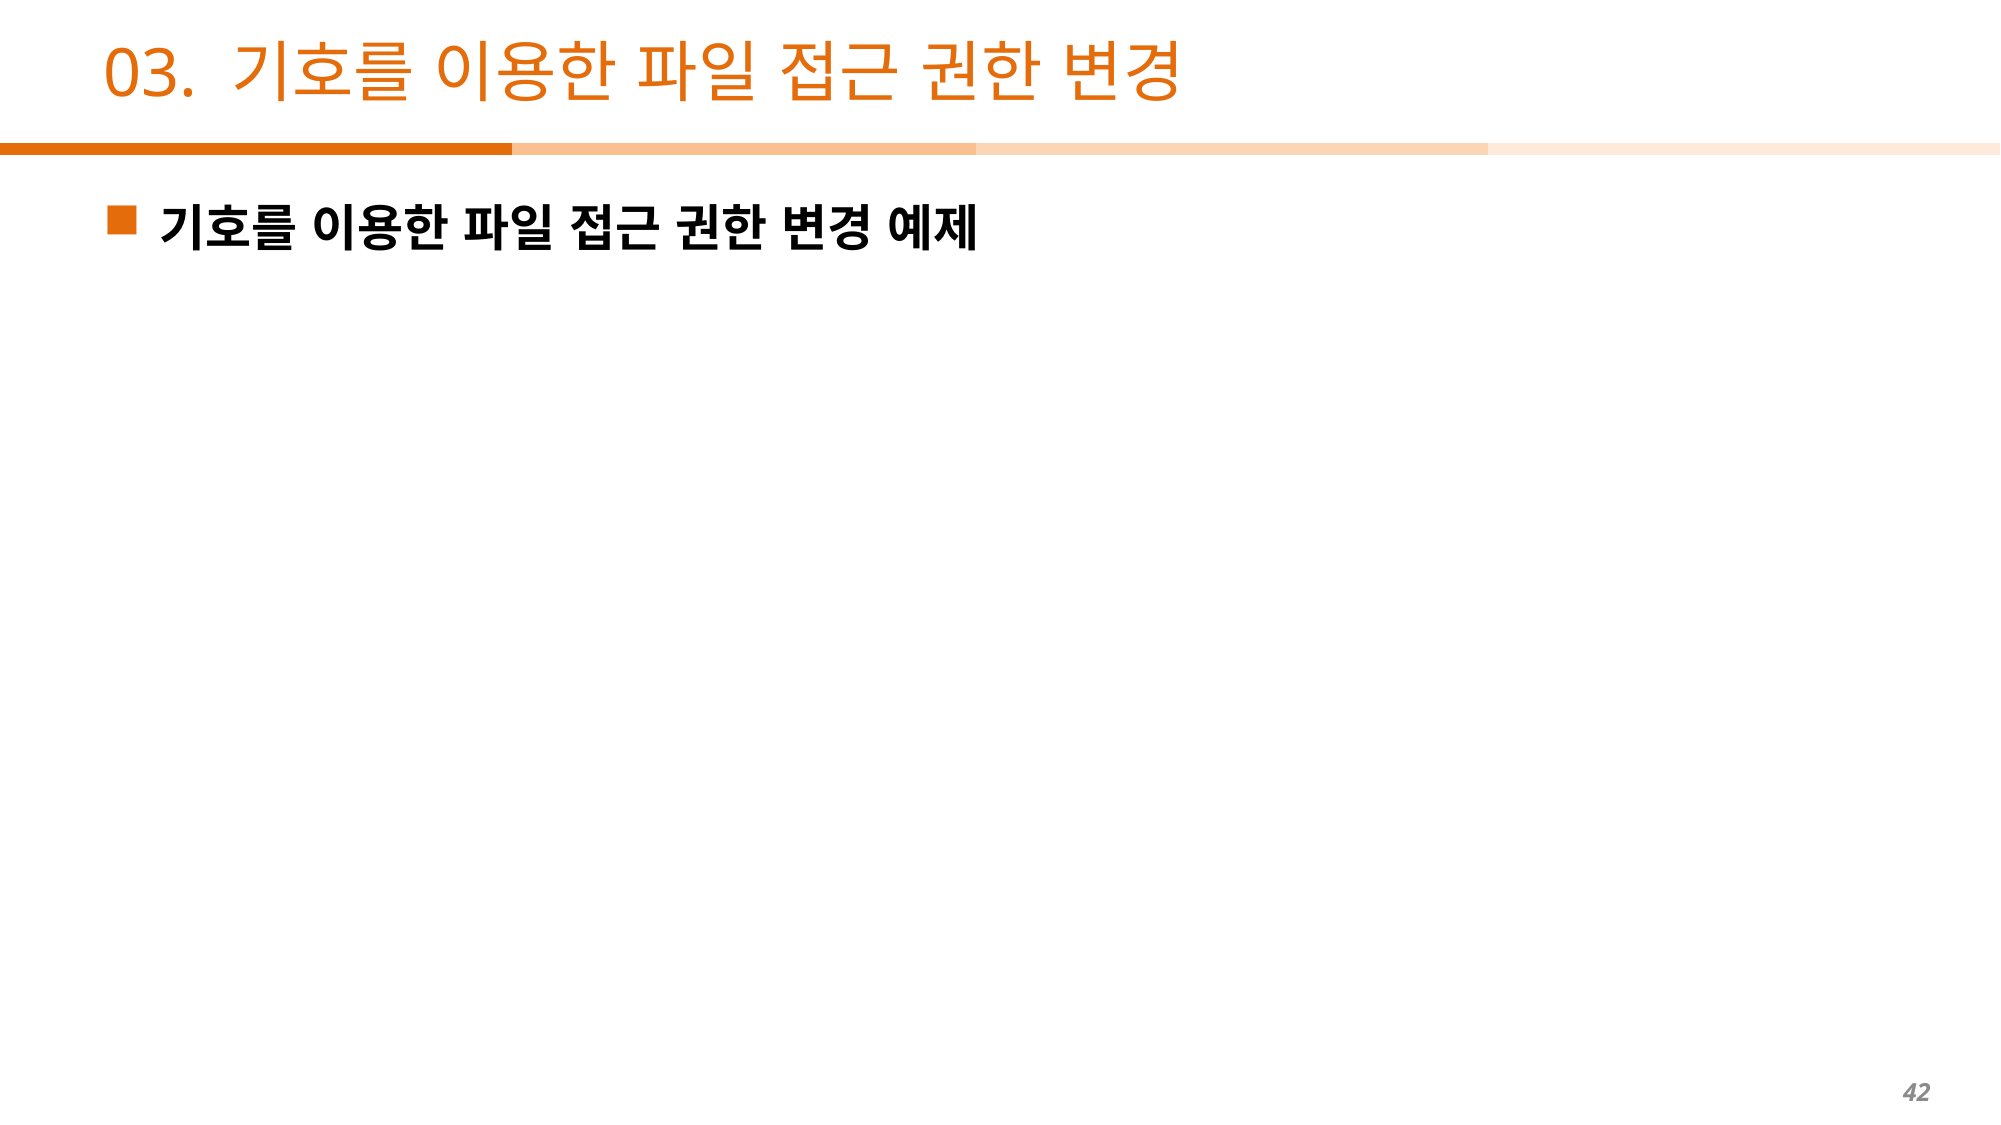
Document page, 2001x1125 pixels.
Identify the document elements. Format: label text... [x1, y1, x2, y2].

title 03. 기호를 이용한 파일 접근 권한 변경 [88, 18, 1920, 122]
list 기호를 이용한 파일 접근 권한 변경 예제 [88, 176, 1920, 1083]
